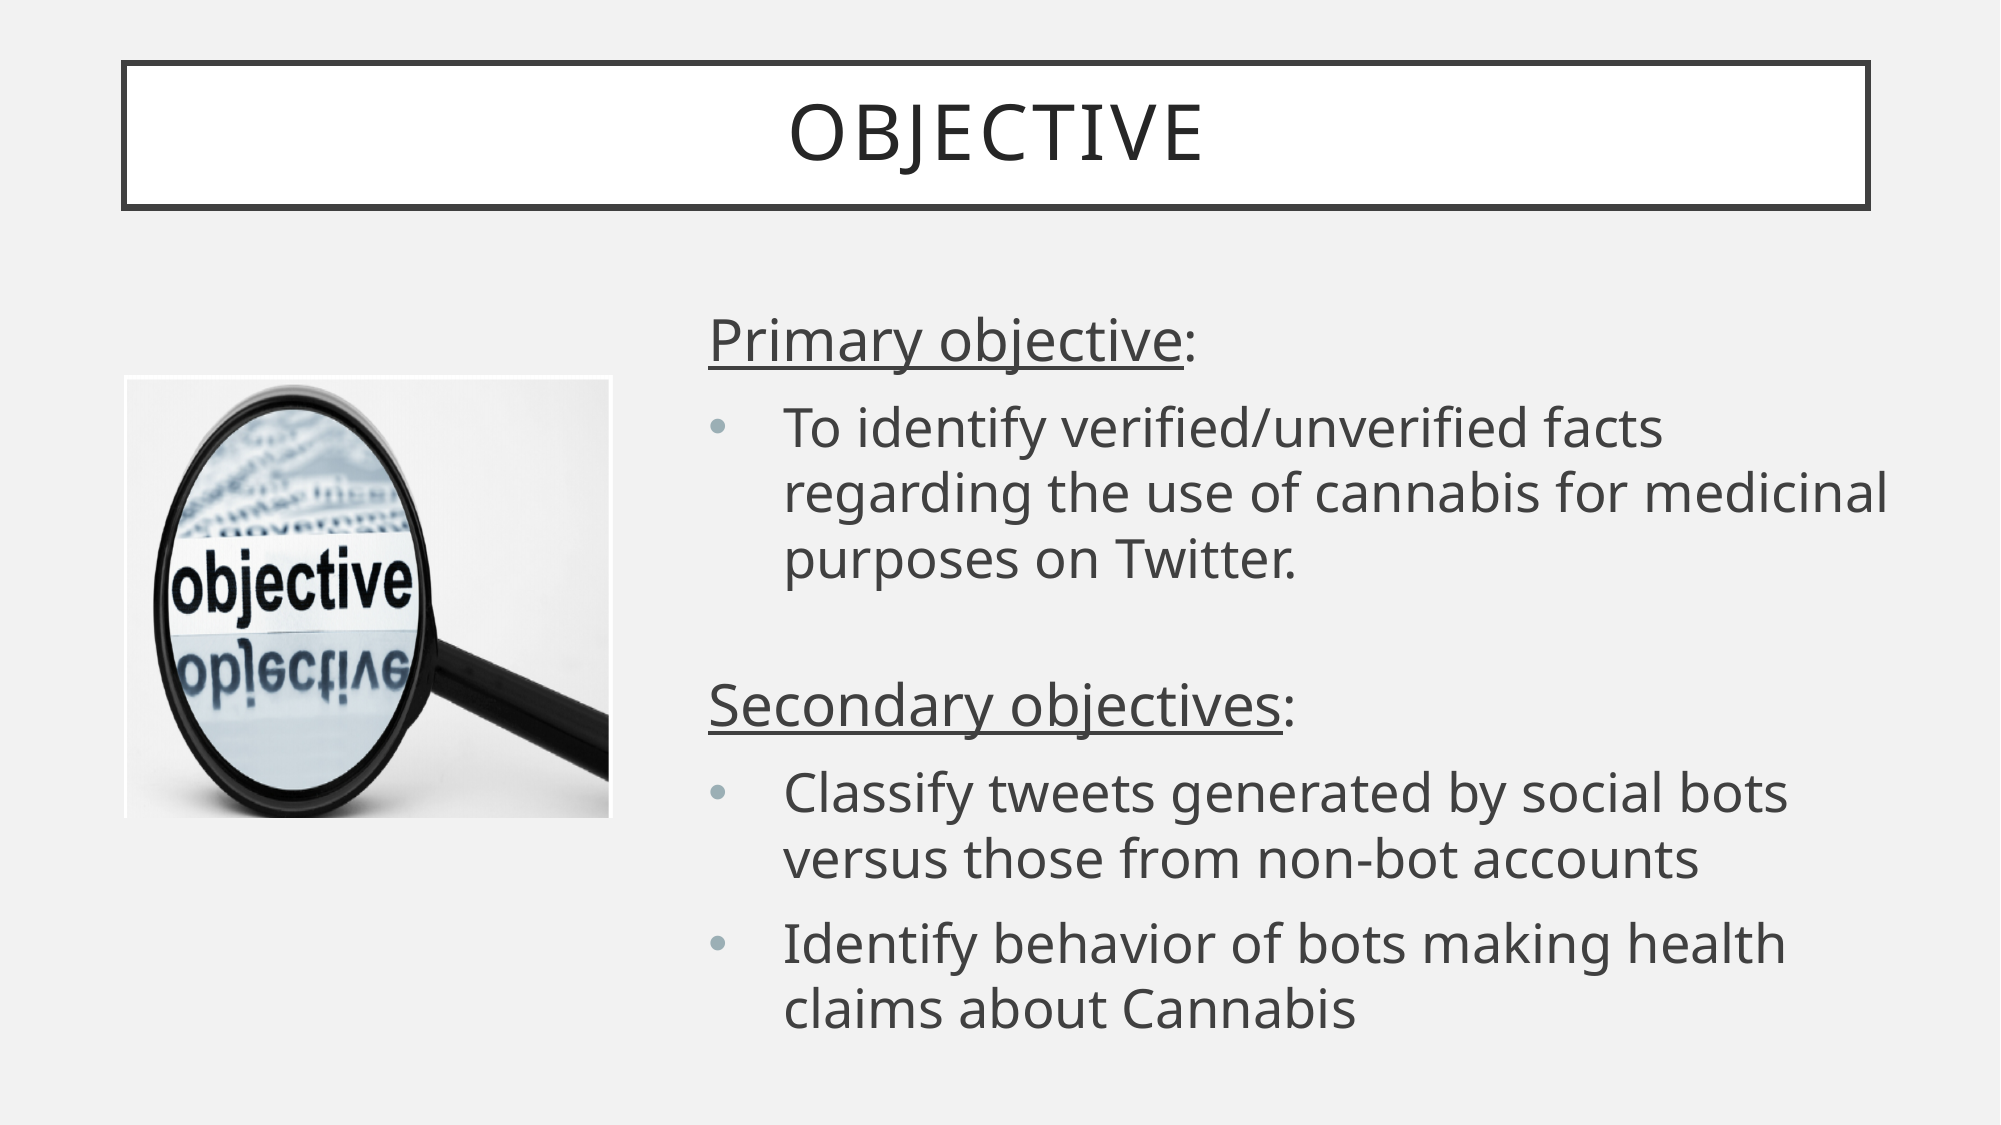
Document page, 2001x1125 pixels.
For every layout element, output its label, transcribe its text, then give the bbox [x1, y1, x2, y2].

subtitle Primary objective: To identify verified/unverified facts regarding the use of cannabis for medicinal purposes on Twitter. Secondary objectives: Classify tweets generated by social bots versus those from non-bot accounts Identify behavior of bots making health claims about Cannabis [693, 295, 1946, 1104]
picture [124, 375, 613, 818]
title Objective [121, 60, 1871, 211]
